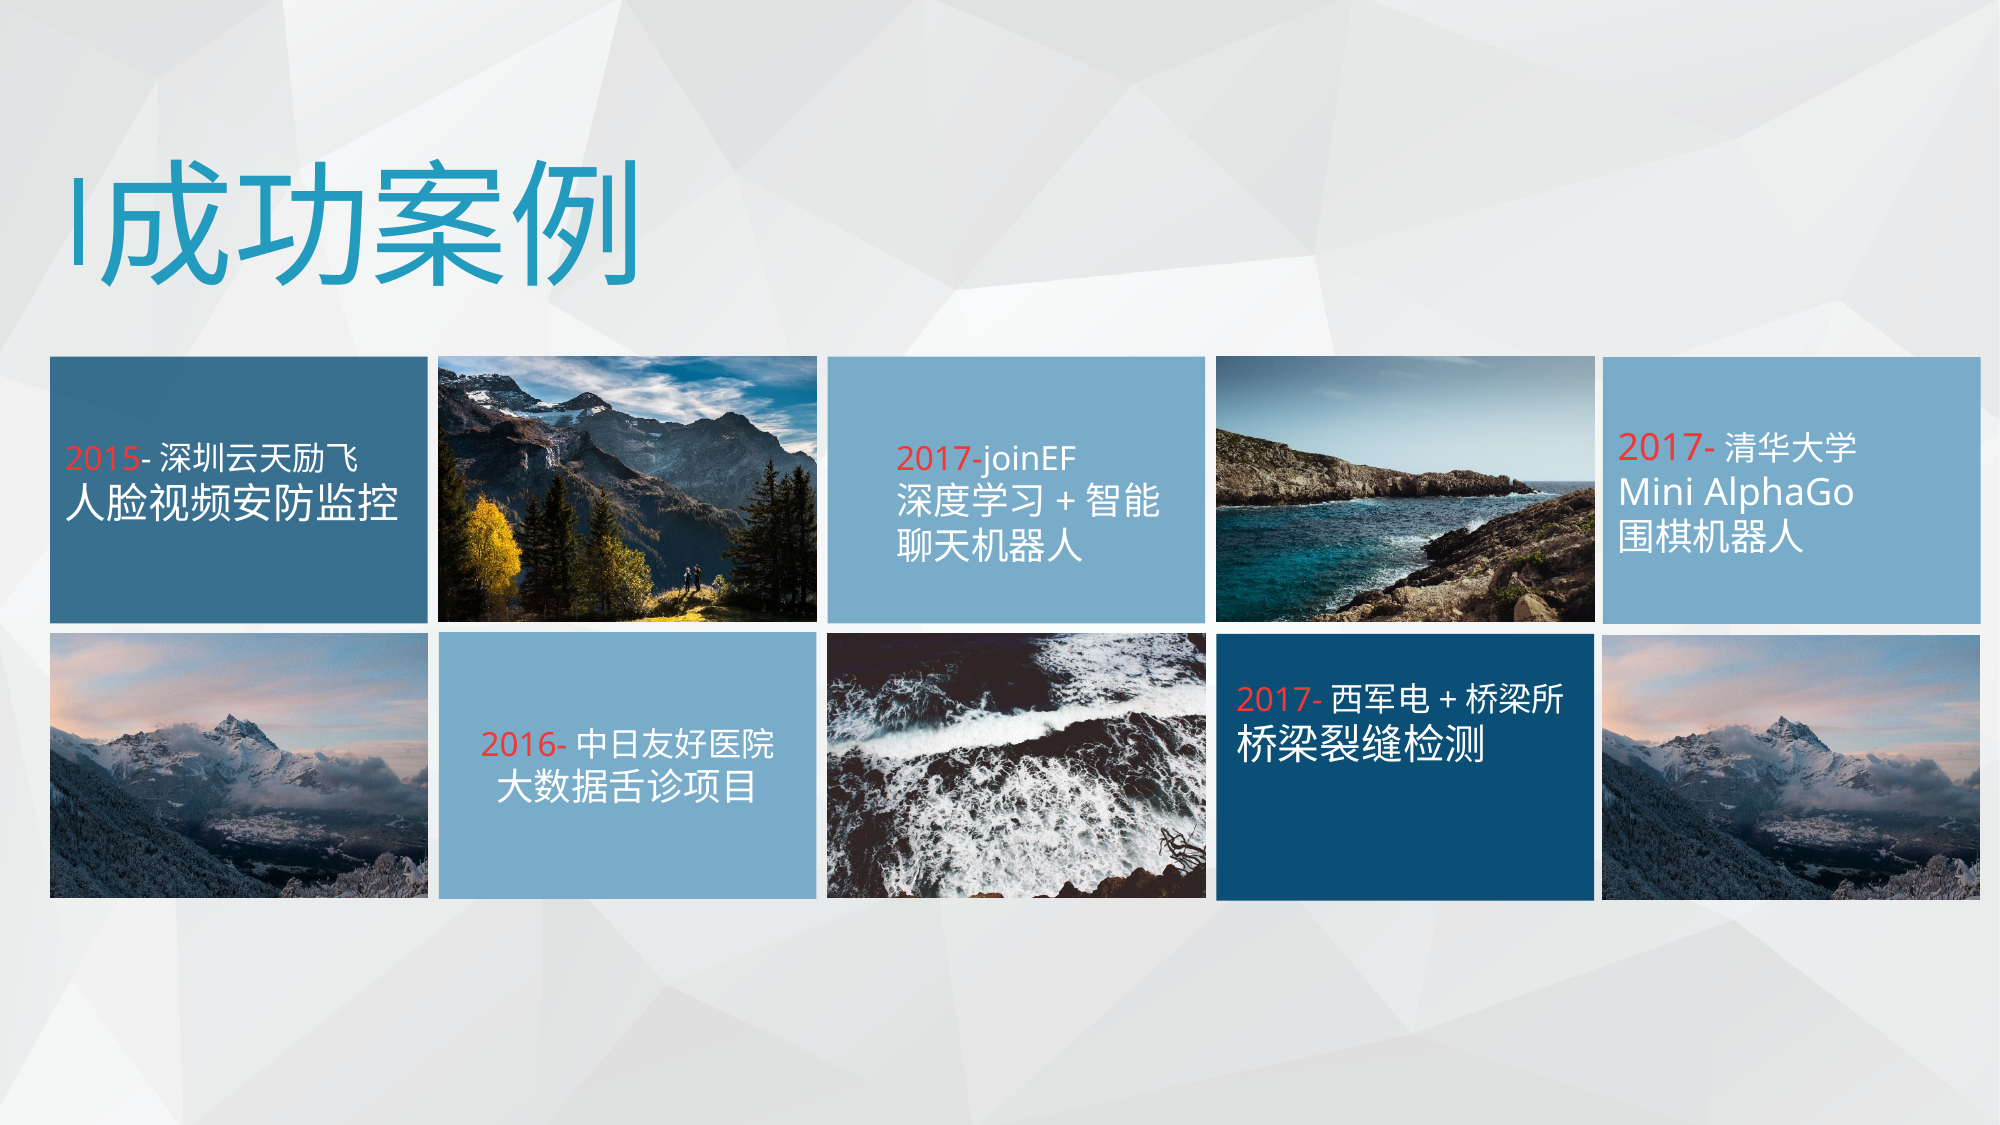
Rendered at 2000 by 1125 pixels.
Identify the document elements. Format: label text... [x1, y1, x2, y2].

text_box 2017-西军电+桥梁所 桥梁裂缝检测 [1221, 671, 1602, 776]
text_box 2017-清华大学 Mini AlphaGo 围棋机器人 [1602, 356, 1982, 625]
picture [0, 0, 2000, 1125]
text_box 2016-中日友好医院 大数据舌诊项目 [438, 631, 817, 900]
text_box 2015-深圳云天励飞 人脸视频安防监控 [50, 429, 438, 535]
text_box [827, 356, 1206, 624]
text_box [1215, 633, 1595, 902]
text_box [49, 356, 429, 624]
text_box 成功案例 [81, 130, 661, 310]
text_box 2017-joinEF 深度学习+智能聊天机器人 [881, 429, 1211, 575]
